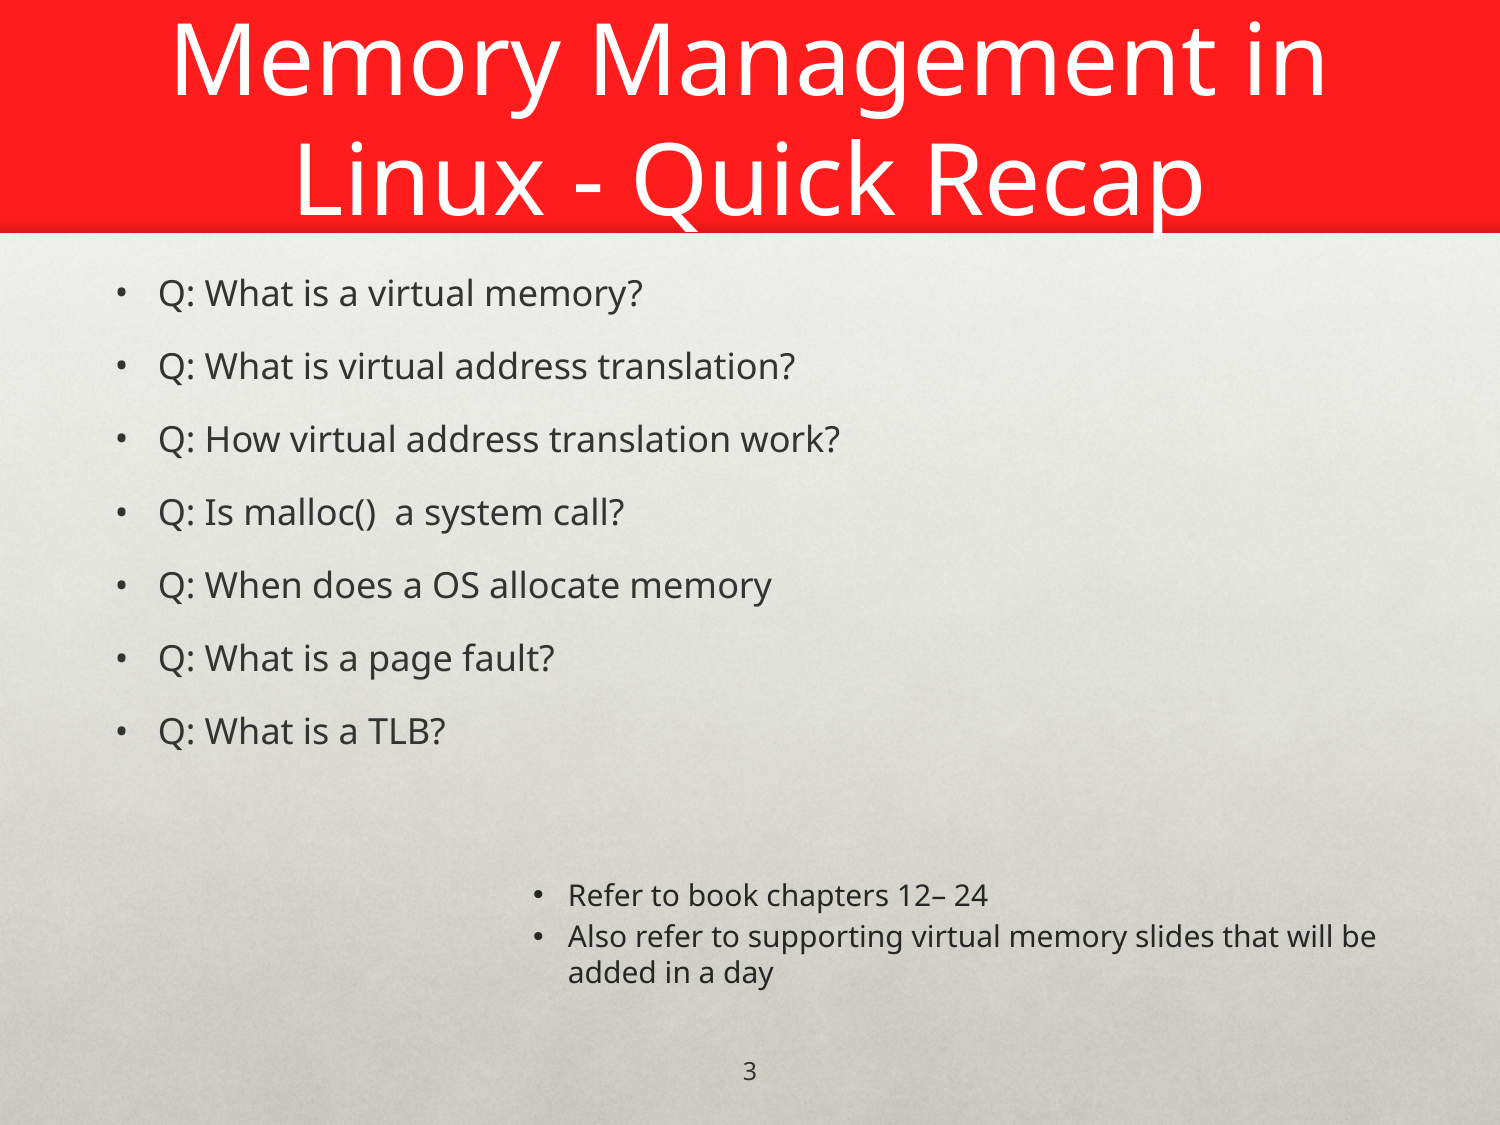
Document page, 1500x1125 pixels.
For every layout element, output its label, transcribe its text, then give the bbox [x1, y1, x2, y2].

picture [0, 214, 1500, 1125]
slide_number 3 [699, 1042, 800, 1103]
list Q: What is a virtual memory? Q: What is virtual address translation? Q: How virtual address translation work? Q: Is malloc() a system call? Q: When does a OS allocate memory Q: What is a page fault? Q: What is a TLB? Refer to book chapters 12– 24 Also refer to supporting virtual memory slides that will be added in a day [99, 262, 1448, 1006]
title Memory Management in Linux - Quick Recap [127, 10, 1372, 221]
